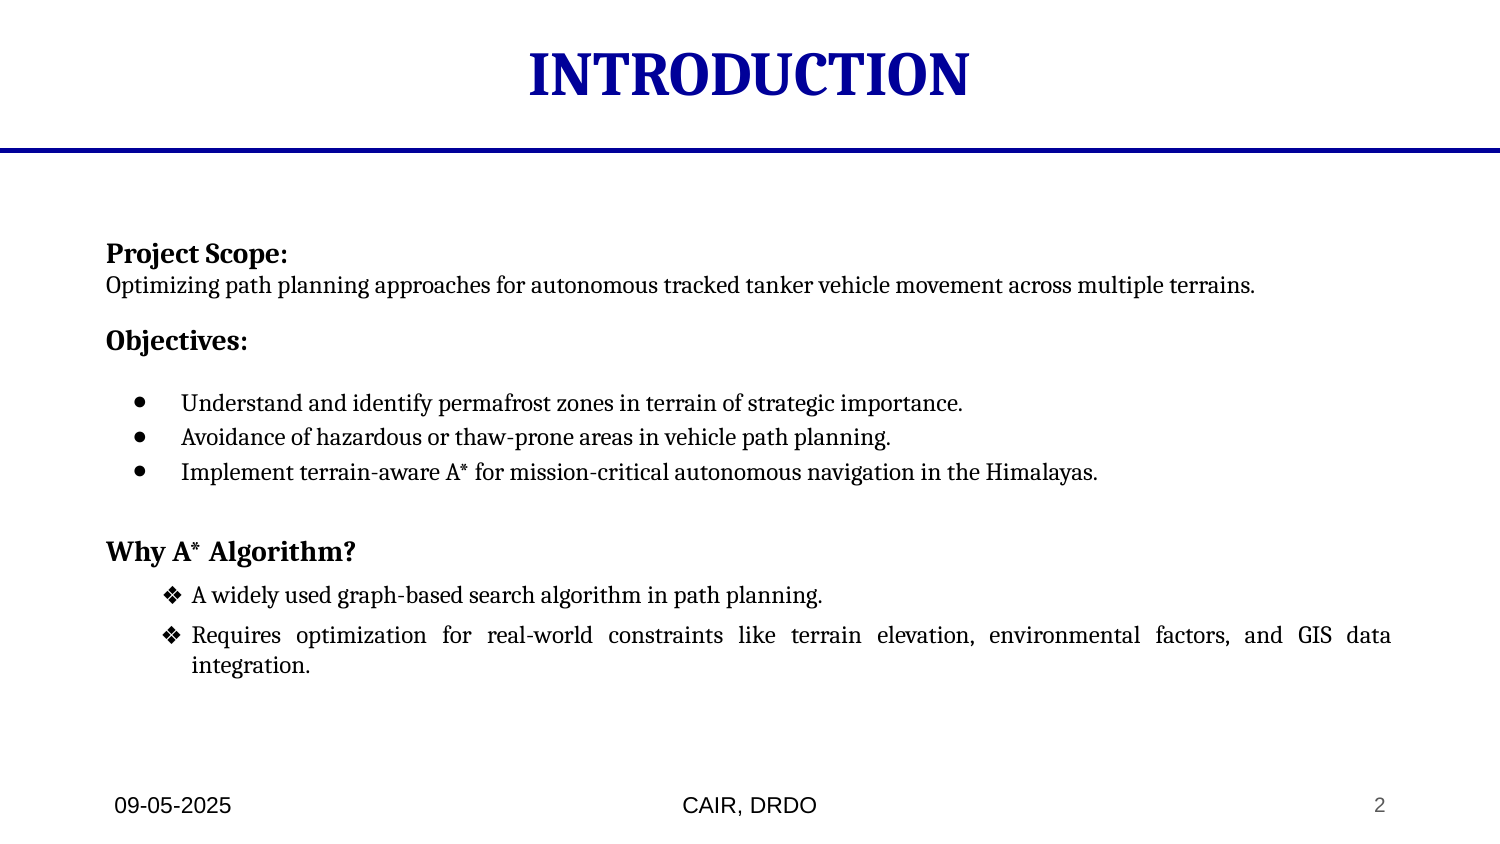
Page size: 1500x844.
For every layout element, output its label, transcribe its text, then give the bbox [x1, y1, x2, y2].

footer CAIR, DRDO [496, 782, 1004, 827]
slide_number 2 [1059, 782, 1397, 827]
list Project Scope: Optimizing path planning approaches for autonomous tracked tanker vehicle movement across multiple terrains. Objectives: Understand and identify permafrost zones in terrain of strategic importance. Avoidance of hazardous or thaw-prone areas in vehicle path planning. Implement terrain-aware A* for mission-critical autonomous navigation in the Himalayas. Why A* Algorithm? A widely used graph-based search algorithm in path planning. Requires optimization for real-world constraints like terrain elevation, environmental factors, and GIS data integration. [95, 223, 1405, 730]
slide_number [103, 782, 441, 827]
title INTRODUCTION [0, 0, 1500, 148]
